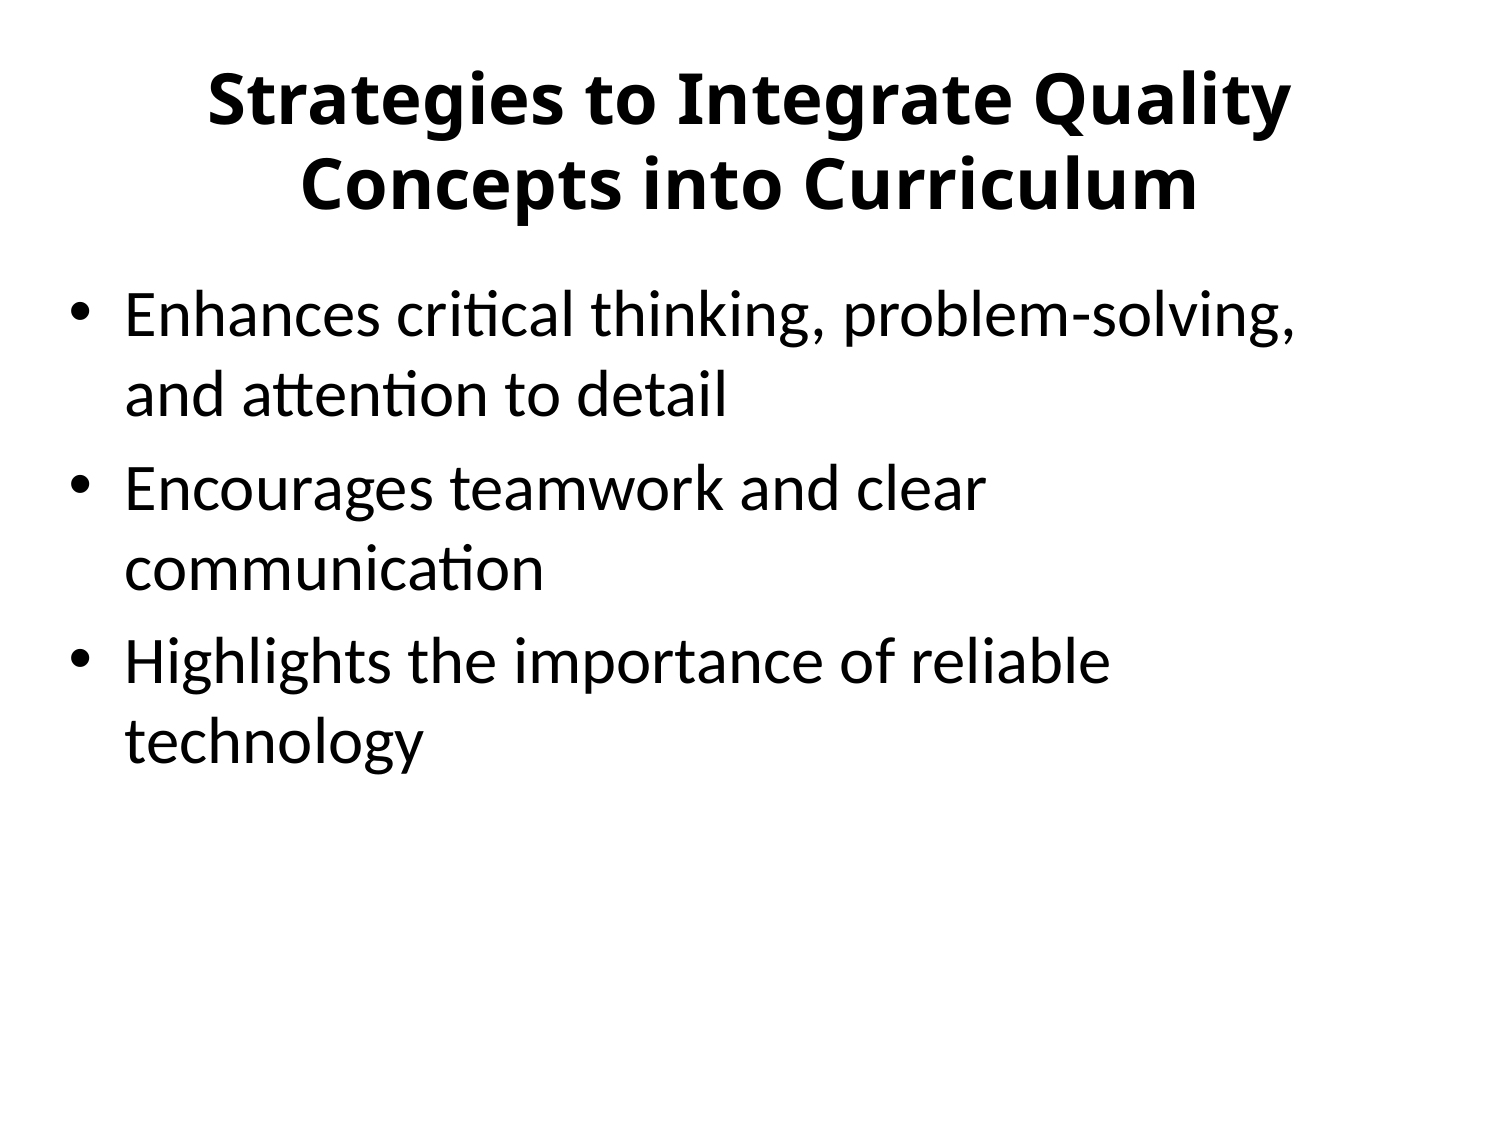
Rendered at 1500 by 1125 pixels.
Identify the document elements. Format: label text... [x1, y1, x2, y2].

title Strategies to Integrate Quality Concepts into Curriculum [75, 45, 1425, 233]
list Enhances critical thinking, problem-solving, and attention to detail Encourages teamwork and clear communication Highlights the importance of reliable technology [53, 262, 1425, 1080]
